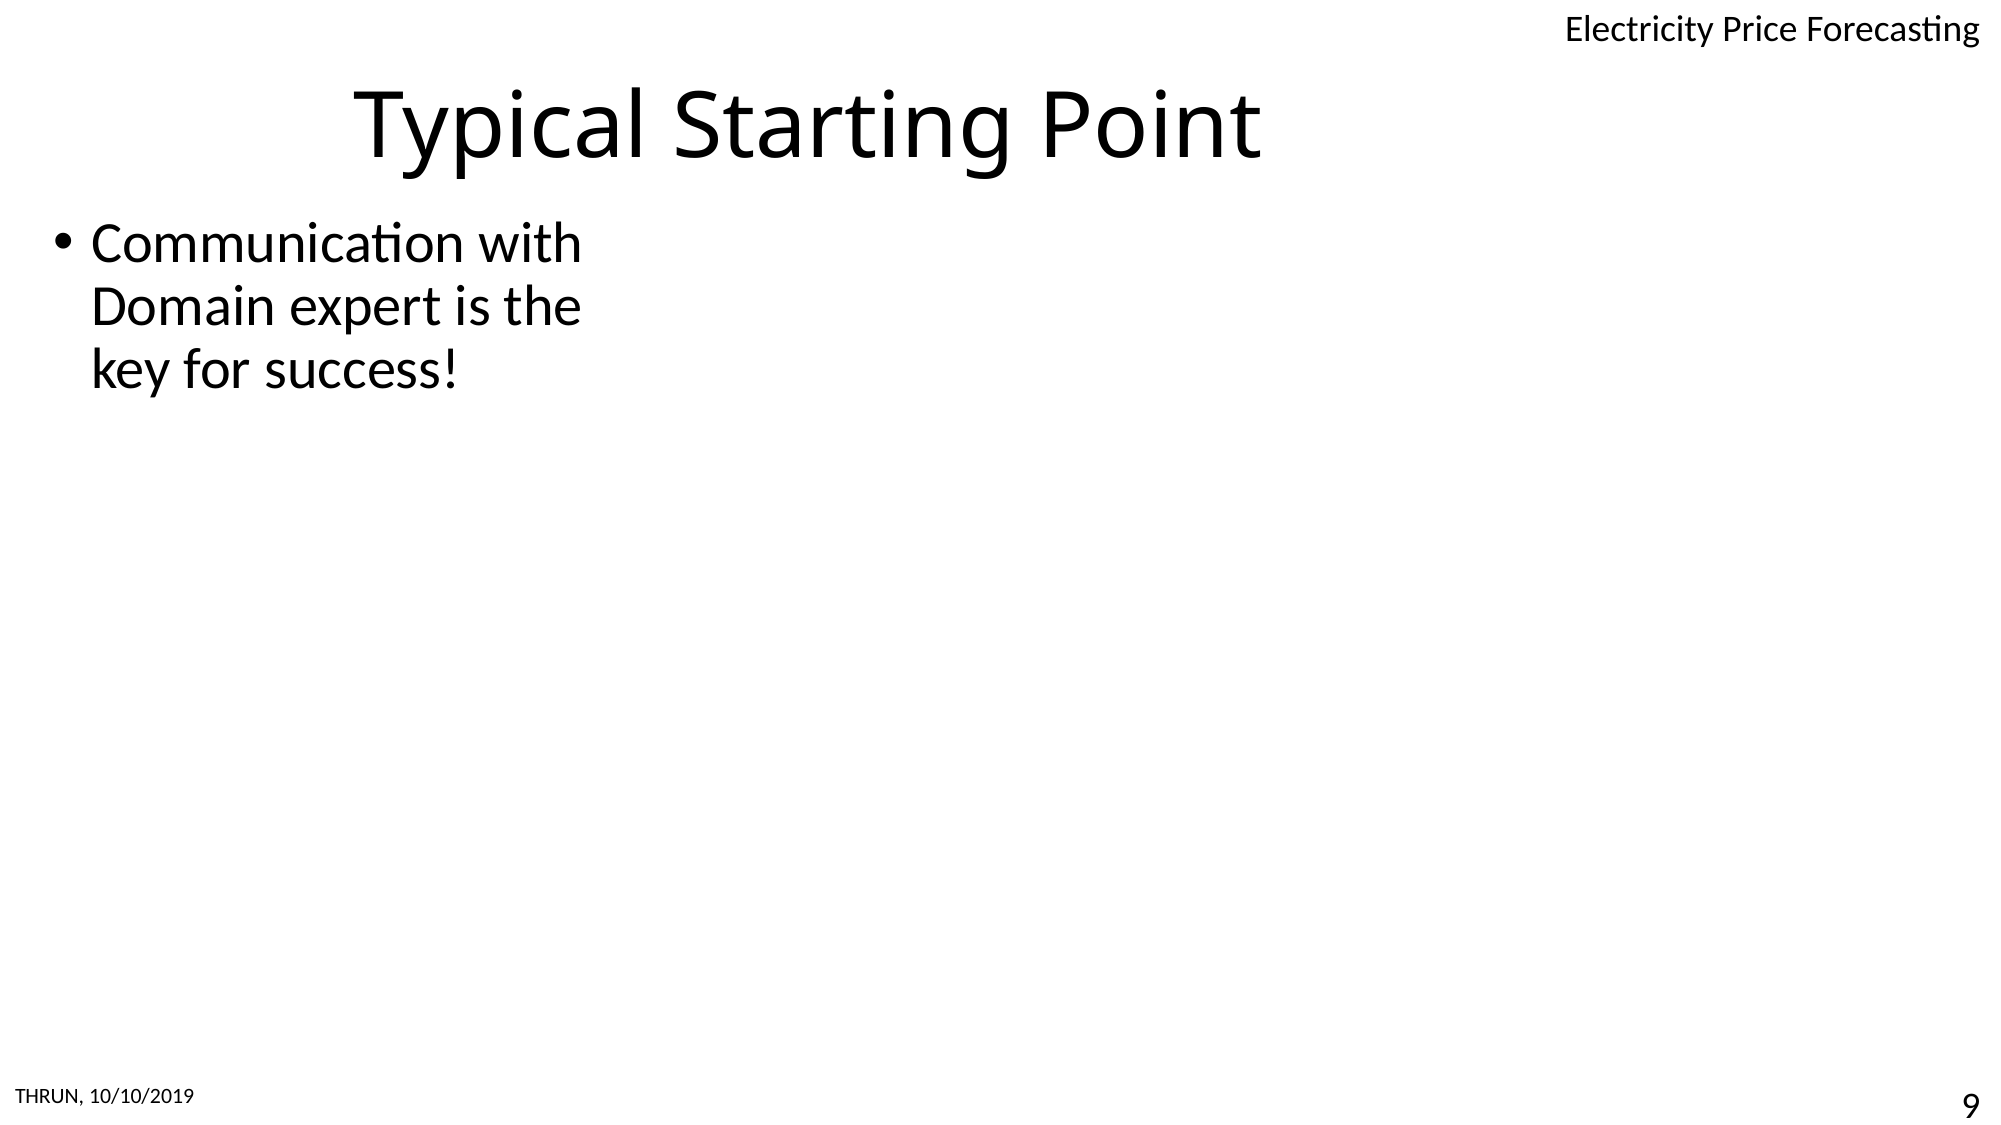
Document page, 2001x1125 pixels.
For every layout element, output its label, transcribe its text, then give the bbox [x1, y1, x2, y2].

list Communication with Domain expert is the key for success! [38, 204, 674, 670]
title Typical Starting Point [338, 56, 2000, 200]
